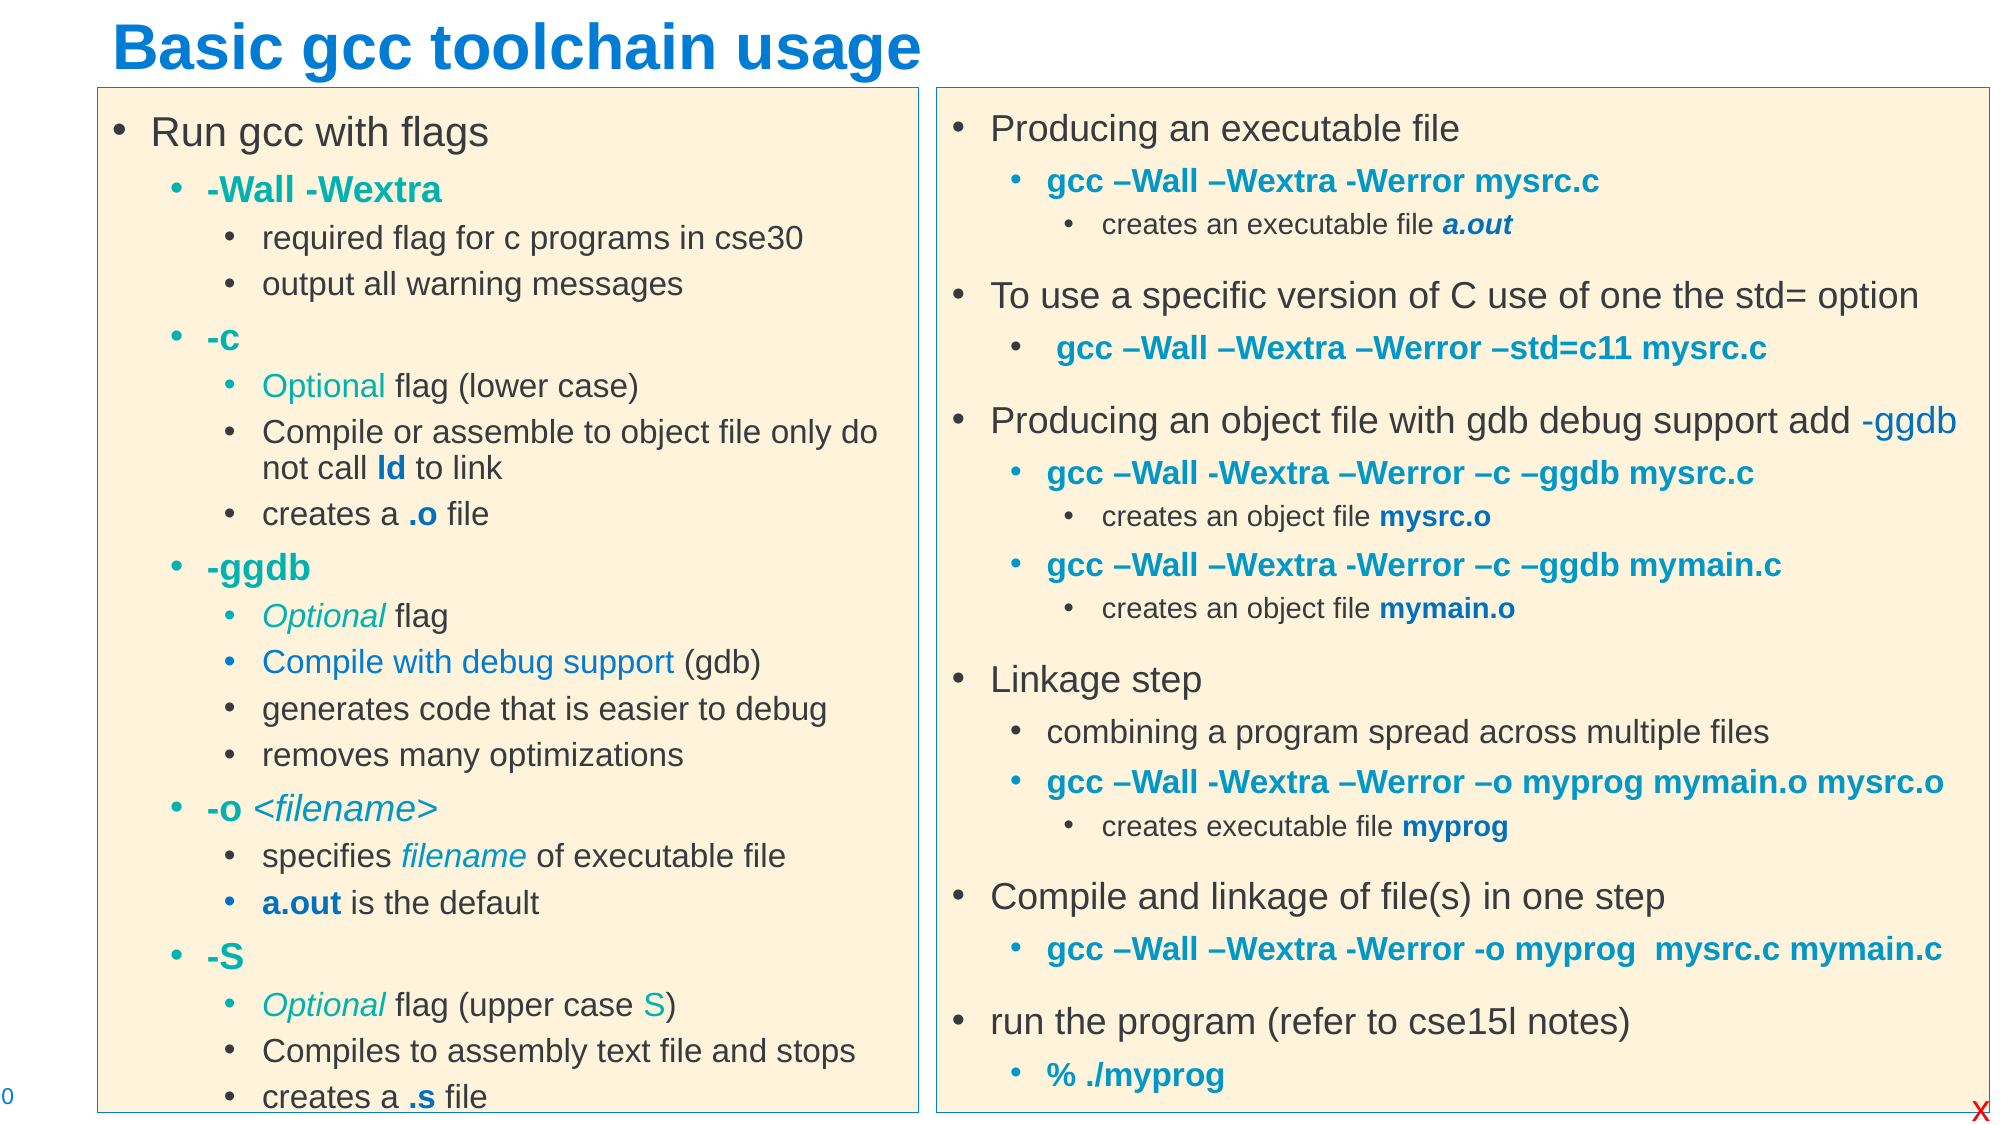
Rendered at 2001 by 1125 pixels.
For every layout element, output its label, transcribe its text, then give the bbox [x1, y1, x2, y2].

text_box x [1956, 1076, 2000, 1125]
title Basic gcc toolchain usage [97, 21, 1822, 90]
list Producing an executable file gcc –Wall –Wextra -Werror mysrc.c creates an executable file a.out To use a specific version of C use of one the std= option gcc –Wall –Wextra –Werror –std=c11 mysrc.c Producing an object file with gdb debug support add -ggdb gcc –Wall -Wextra –Werror –c –ggdb mysrc.c creates an object file mysrc.o gcc –Wall –Wextra -Werror –c –ggdb mymain.c creates an object file mymain.o Linkage step combining a program spread across multiple files gcc –Wall -Wextra –Werror –o myprog mymain.o mysrc.o creates executable file myprog Compile and linkage of file(s) in one step gcc –Wall –Wextra -Werror -o myprog mysrc.c mymain.c run the program (refer to cse15l notes) % ./myprog [936, 87, 1990, 1113]
list Run gcc with flags -Wall -Wextra required flag for c programs in cse30 output all warning messages -c Optional flag (lower case) Compile or assemble to object file only do not call ld to link creates a .o file -ggdb Optional flag Compile with debug support (gdb) generates code that is easier to debug removes many optimizations -o <filename> specifies filename of executable file a.out is the default -S Optional flag (upper case S) Compiles to assembly text file and stops creates a .s file [97, 90, 919, 1113]
